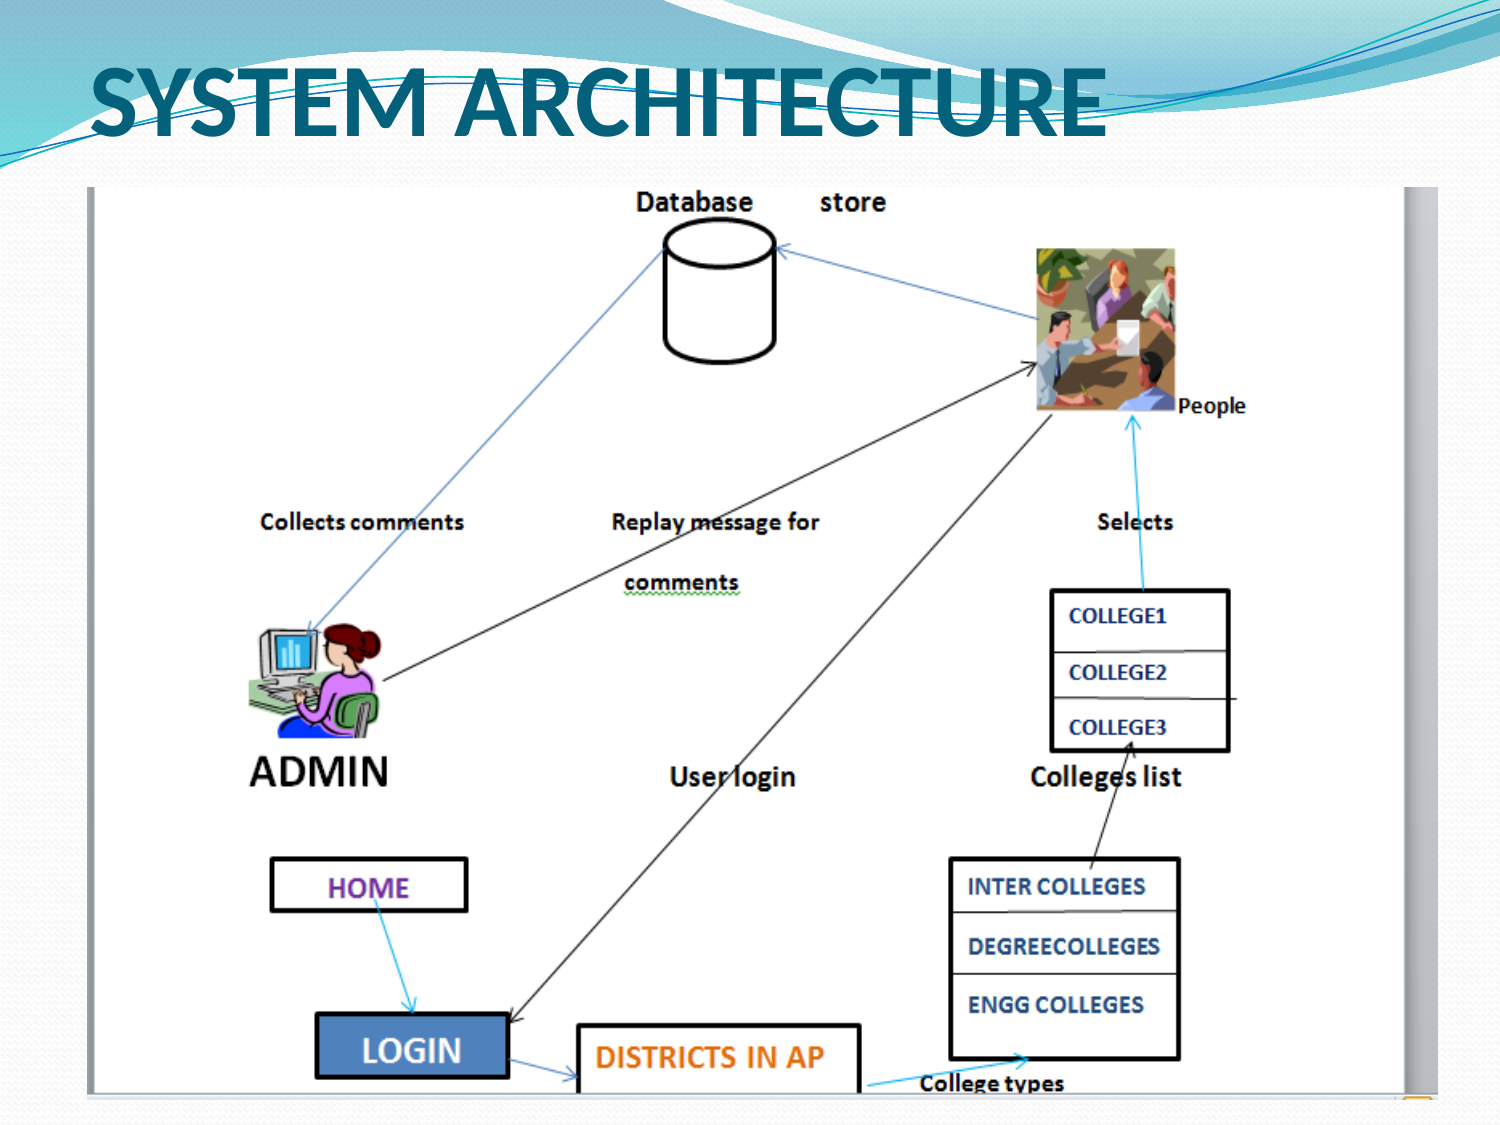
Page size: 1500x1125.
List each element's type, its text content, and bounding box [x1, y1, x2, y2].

text_box SYSTEM ARCHITECTURE [74, 24, 1425, 125]
picture [87, 187, 1438, 1101]
